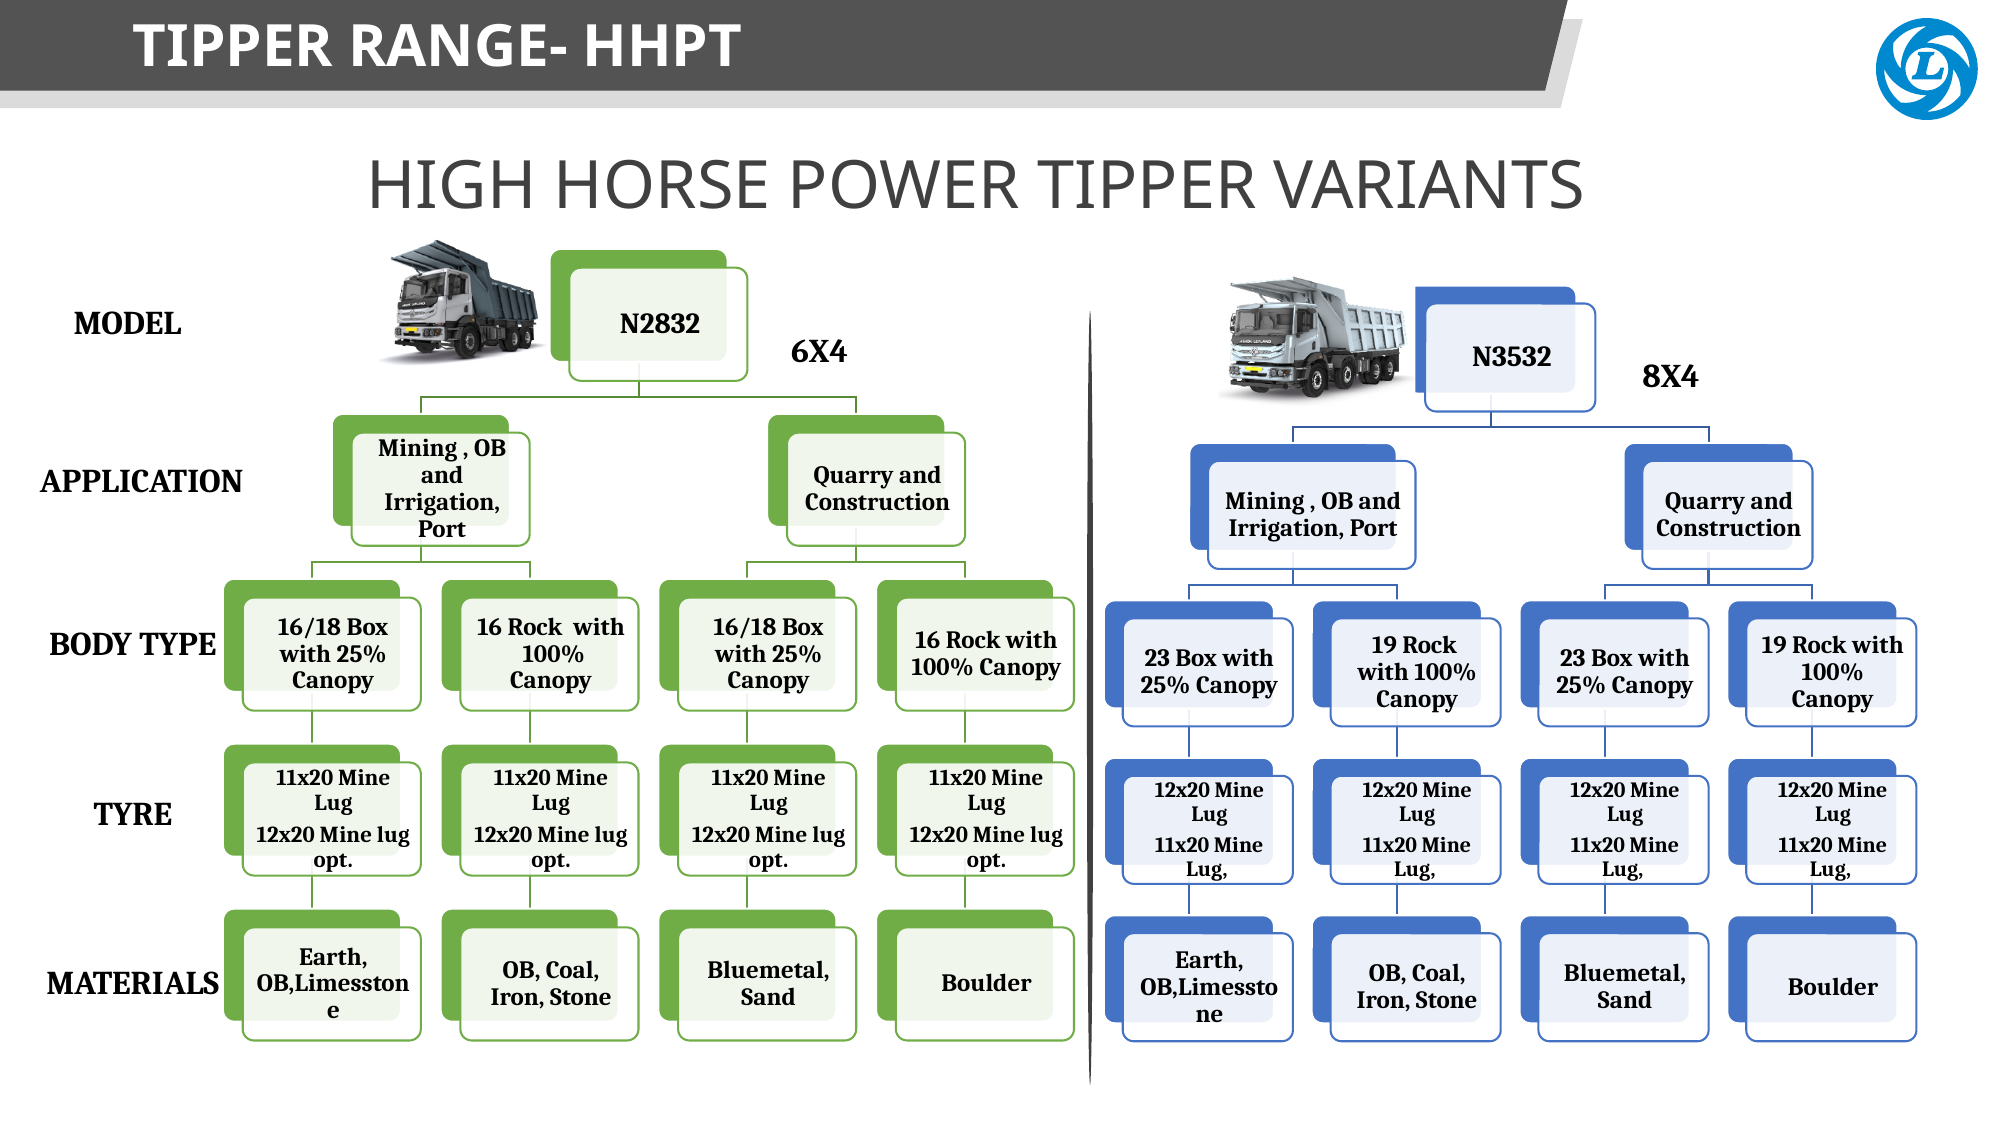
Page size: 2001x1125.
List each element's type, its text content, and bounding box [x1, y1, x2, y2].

picture [1218, 272, 1416, 407]
text_box [0, 18, 1585, 110]
text_box MODEL [58, 294, 208, 349]
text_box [222, 205, 1075, 1084]
text_box TYRE [0, 784, 222, 839]
text_box MATERIALS [0, 953, 222, 1009]
text_box BODY TYPE [0, 614, 222, 670]
text_box APPLICATION [25, 452, 222, 507]
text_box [1836, 0, 2000, 142]
text_box [1085, 310, 1095, 1086]
picture [372, 234, 550, 366]
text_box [1103, 222, 1917, 1105]
text_box HIGH HORSE POWER TIPPER VARIANTS [117, 141, 1835, 222]
text_box TIPPER RANGE- HHPT [0, 0, 1569, 92]
